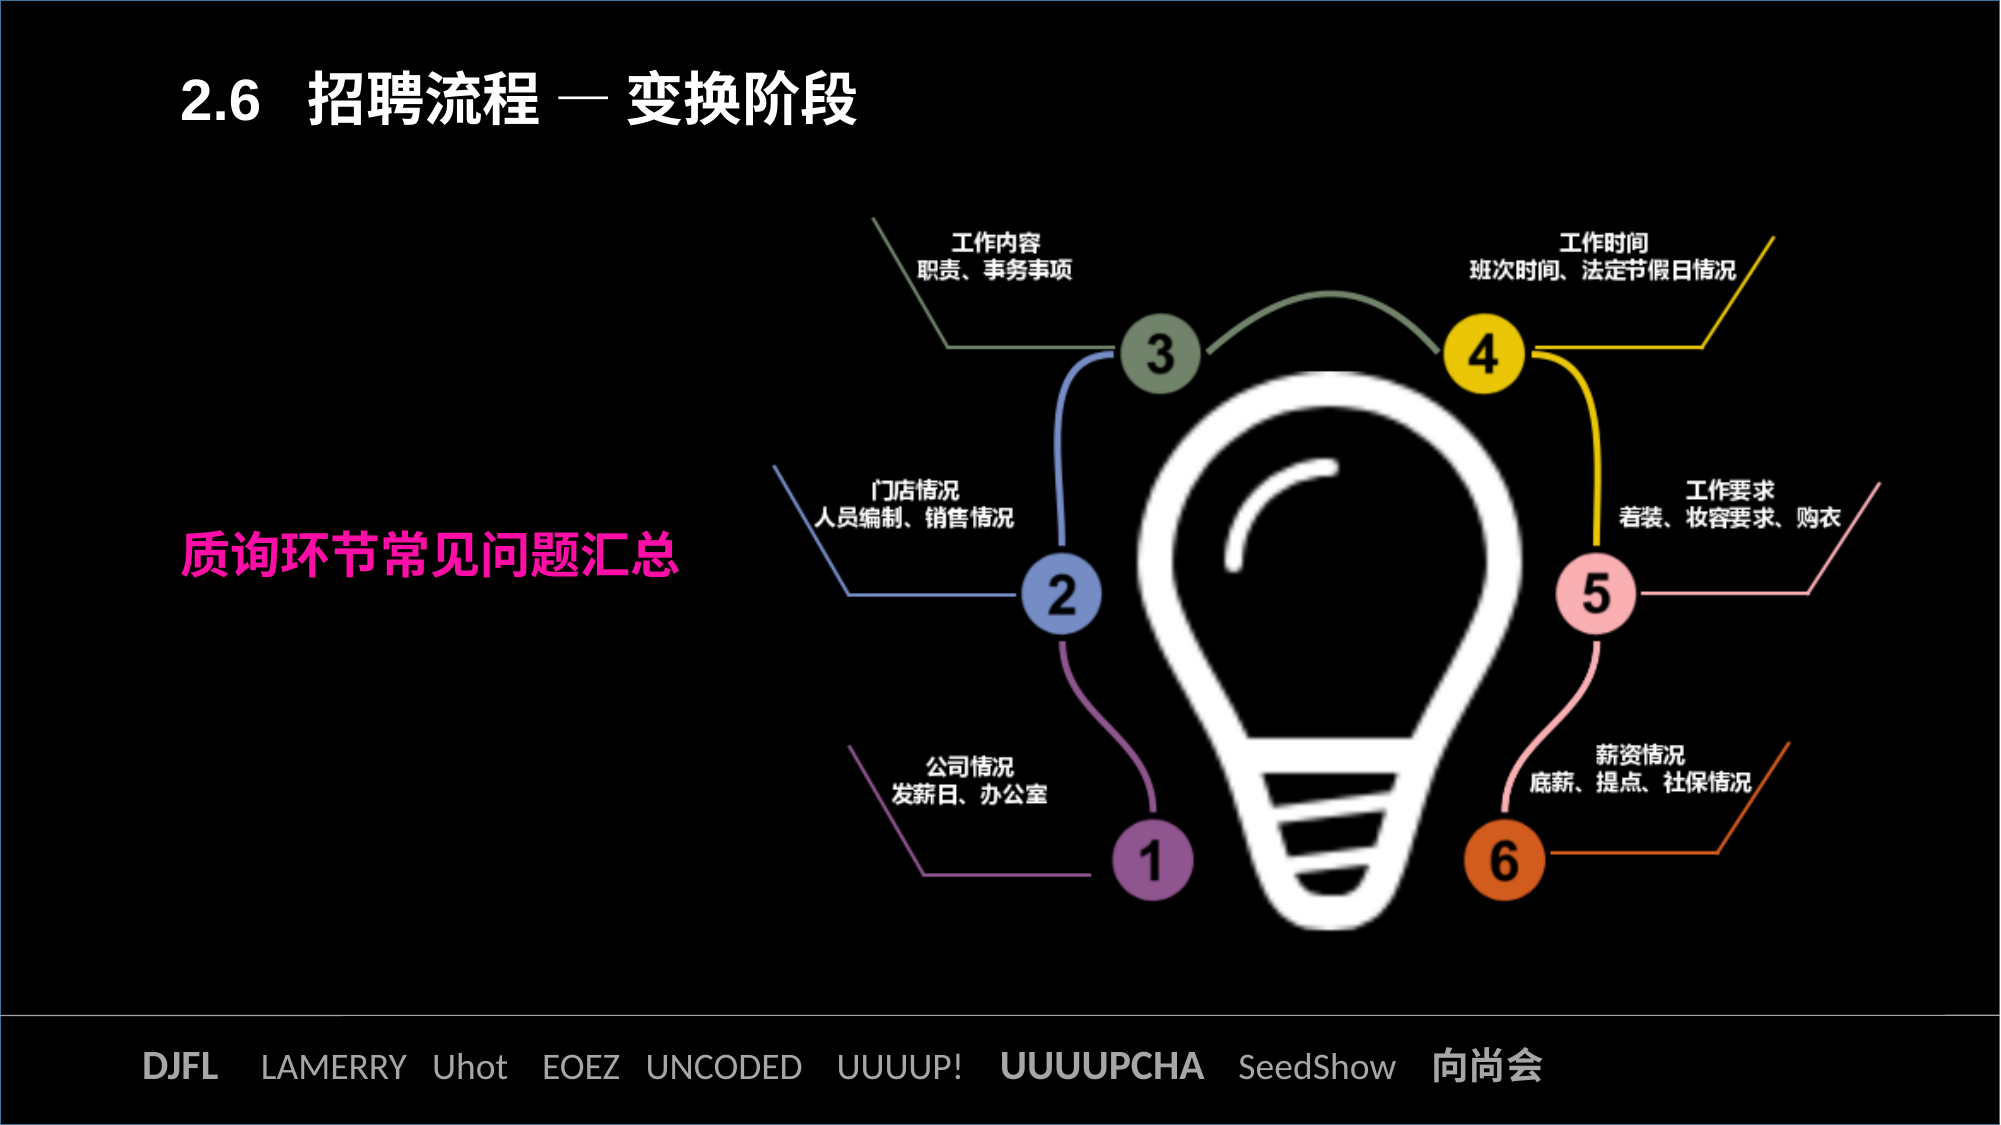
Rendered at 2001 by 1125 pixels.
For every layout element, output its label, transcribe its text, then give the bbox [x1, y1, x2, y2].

picture [692, 136, 1935, 983]
text_box [0, 1016, 2000, 1125]
text_box 2.6 招聘流程 — 变换阶段 [165, 55, 1317, 158]
text_box DJFL LAMERRY Uhot EOEZ UNCODED UUUUP! UUUUPCHA SeedShow 向尚会 [117, 1030, 1798, 1102]
text_box [0, 0, 2000, 1014]
text_box 质询环节常见问题汇总 [165, 515, 692, 608]
